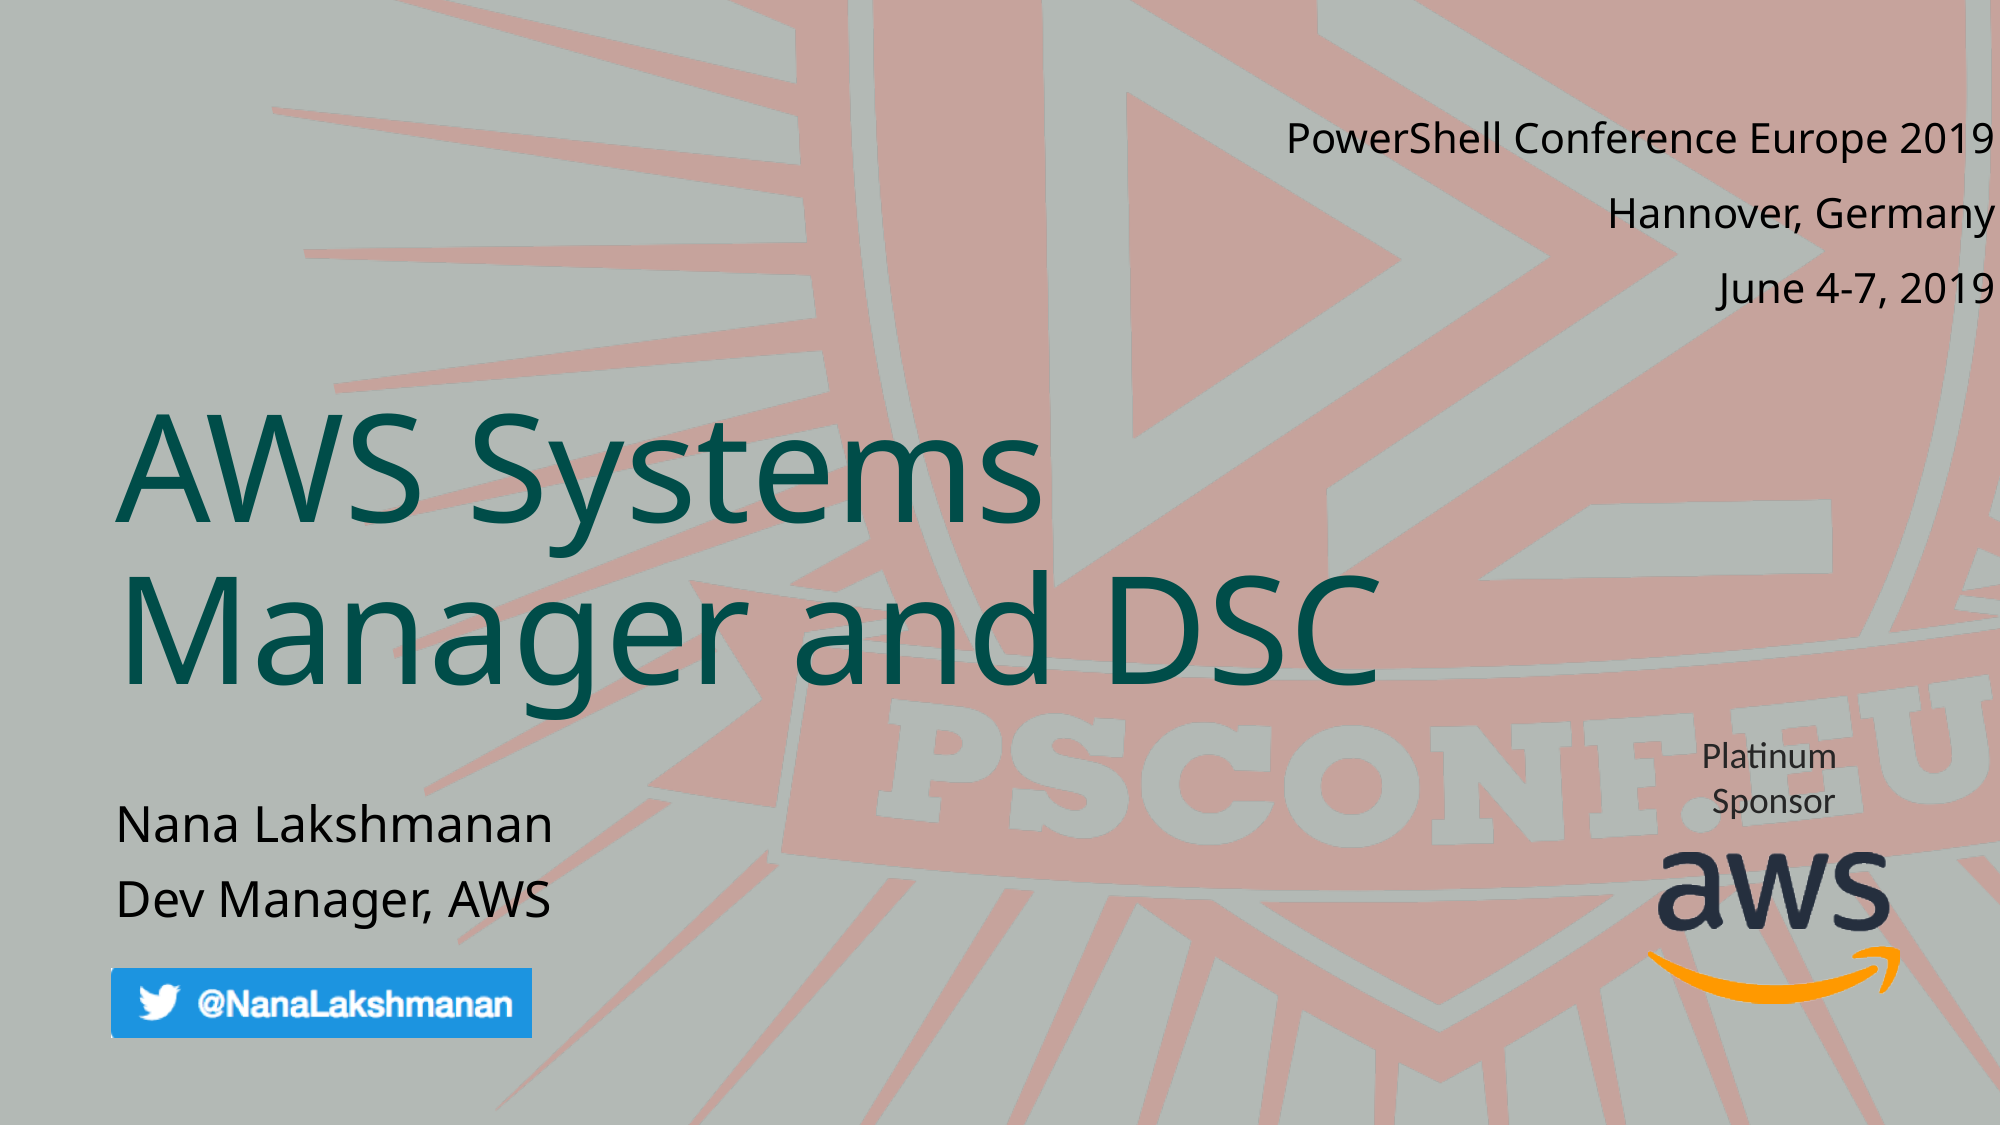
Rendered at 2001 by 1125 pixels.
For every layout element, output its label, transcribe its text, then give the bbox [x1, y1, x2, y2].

picture [110, 968, 532, 1038]
picture [1648, 852, 1900, 1004]
title AWS Systems Manager and DSC [100, 385, 1625, 777]
subtitle Nana Lakshmanan Dev Manager, AWS [100, 791, 1625, 1004]
